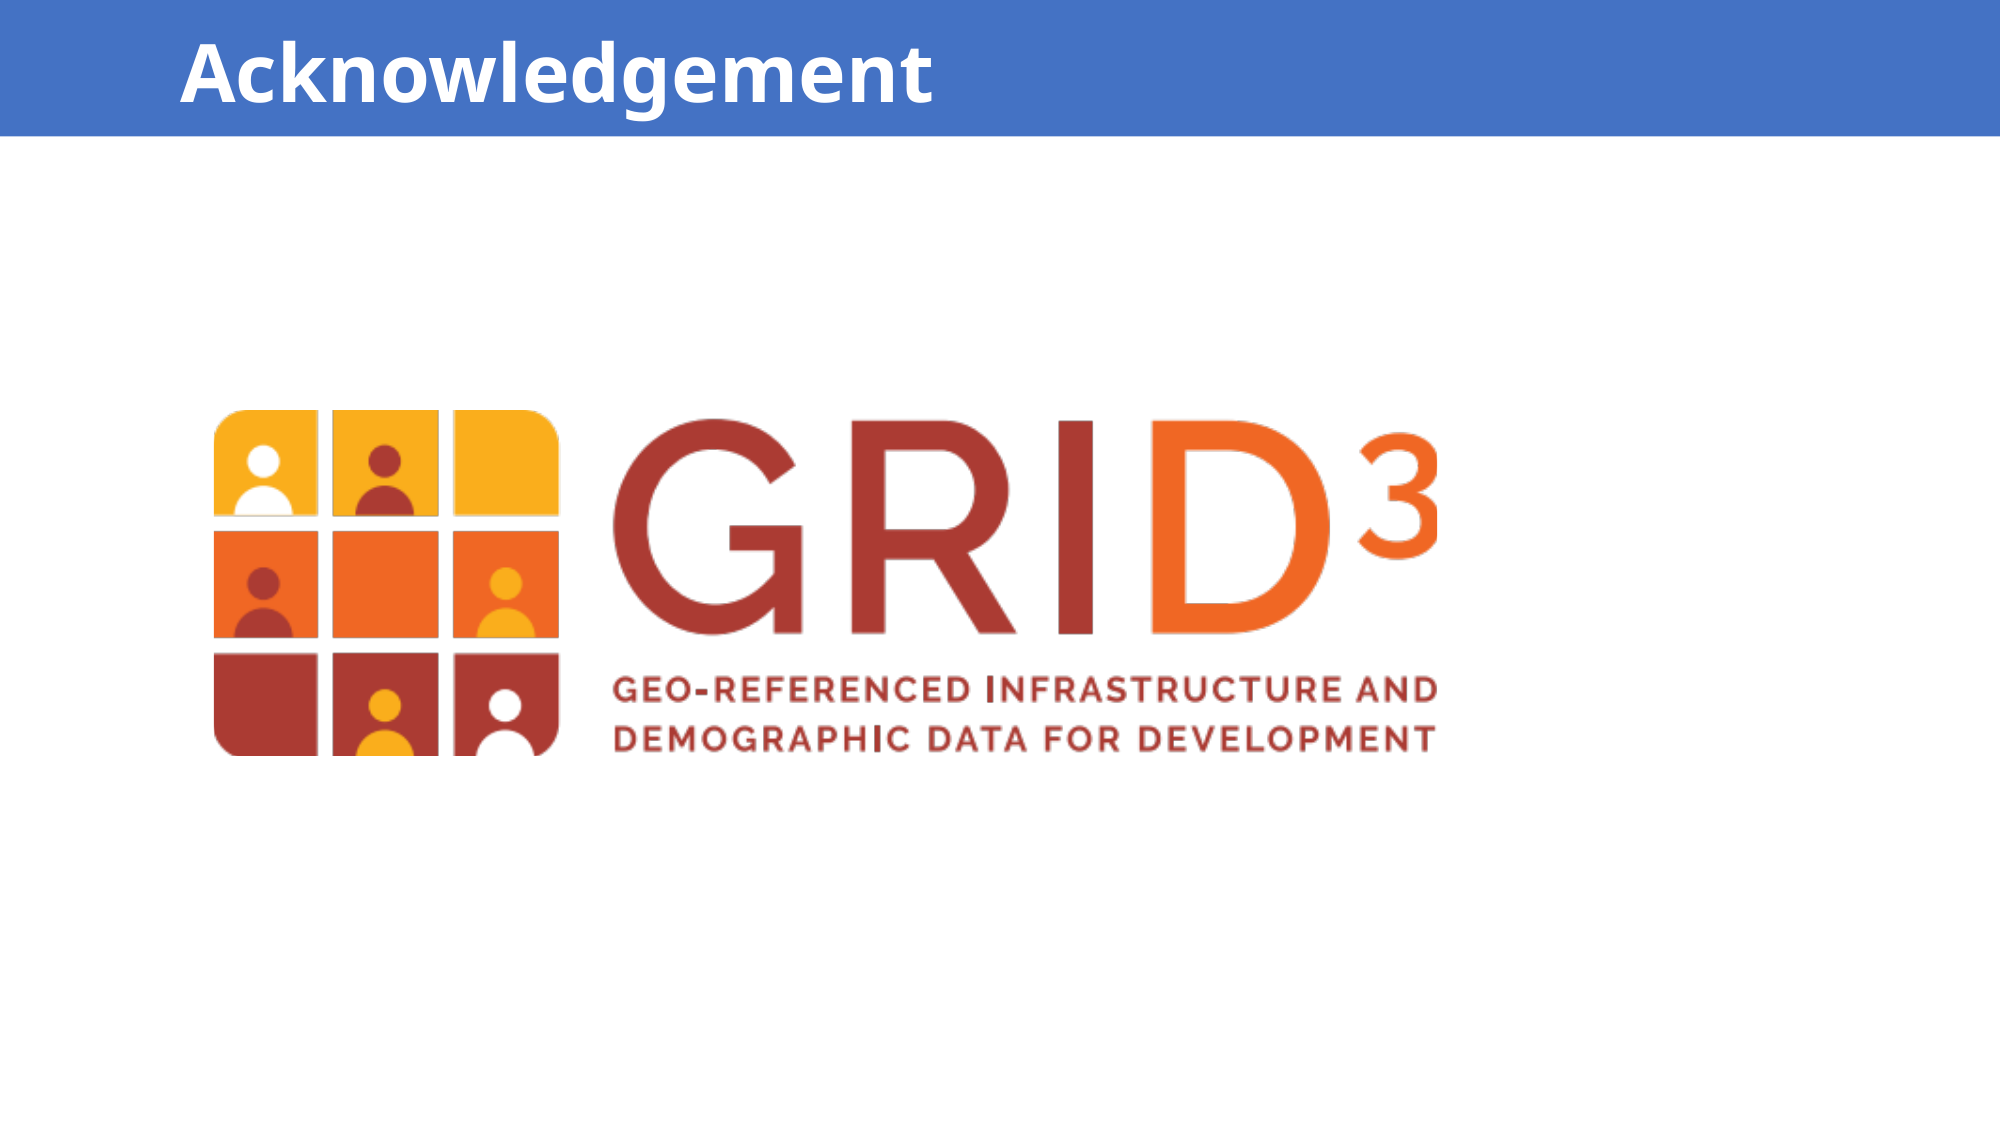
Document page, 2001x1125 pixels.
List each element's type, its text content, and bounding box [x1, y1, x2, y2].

text_box Acknowledgement [165, 24, 1833, 128]
picture [213, 410, 1438, 756]
text_box [0, 0, 2000, 137]
